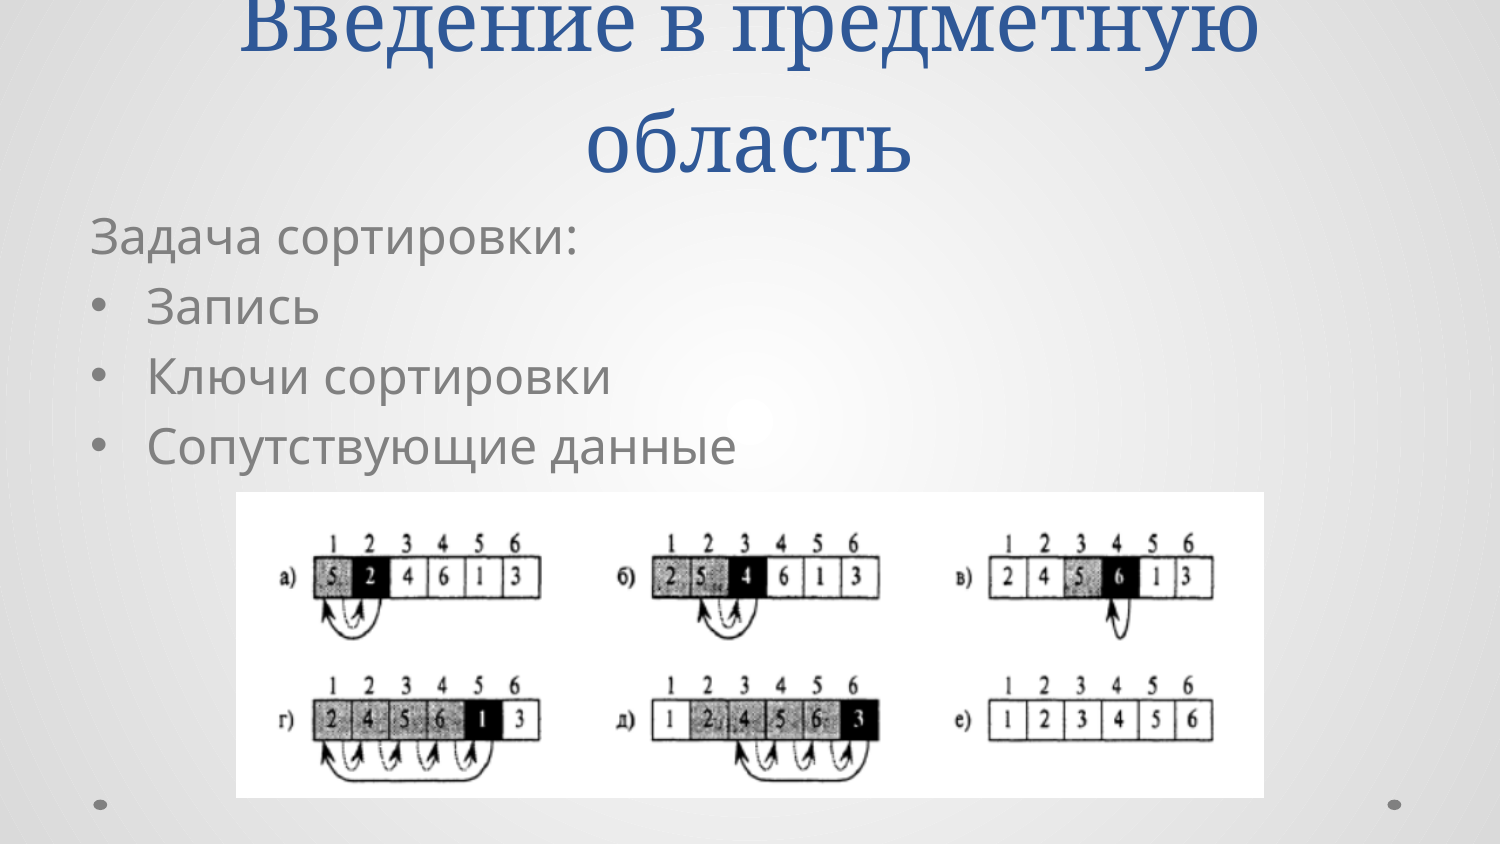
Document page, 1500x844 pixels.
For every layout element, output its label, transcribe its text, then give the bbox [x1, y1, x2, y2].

list Задача сортировки: Запись Ключи сортировки Сопутствующие данные [75, 196, 1425, 754]
picture [235, 492, 1264, 798]
title Введение в предметную область [75, 0, 1425, 196]
